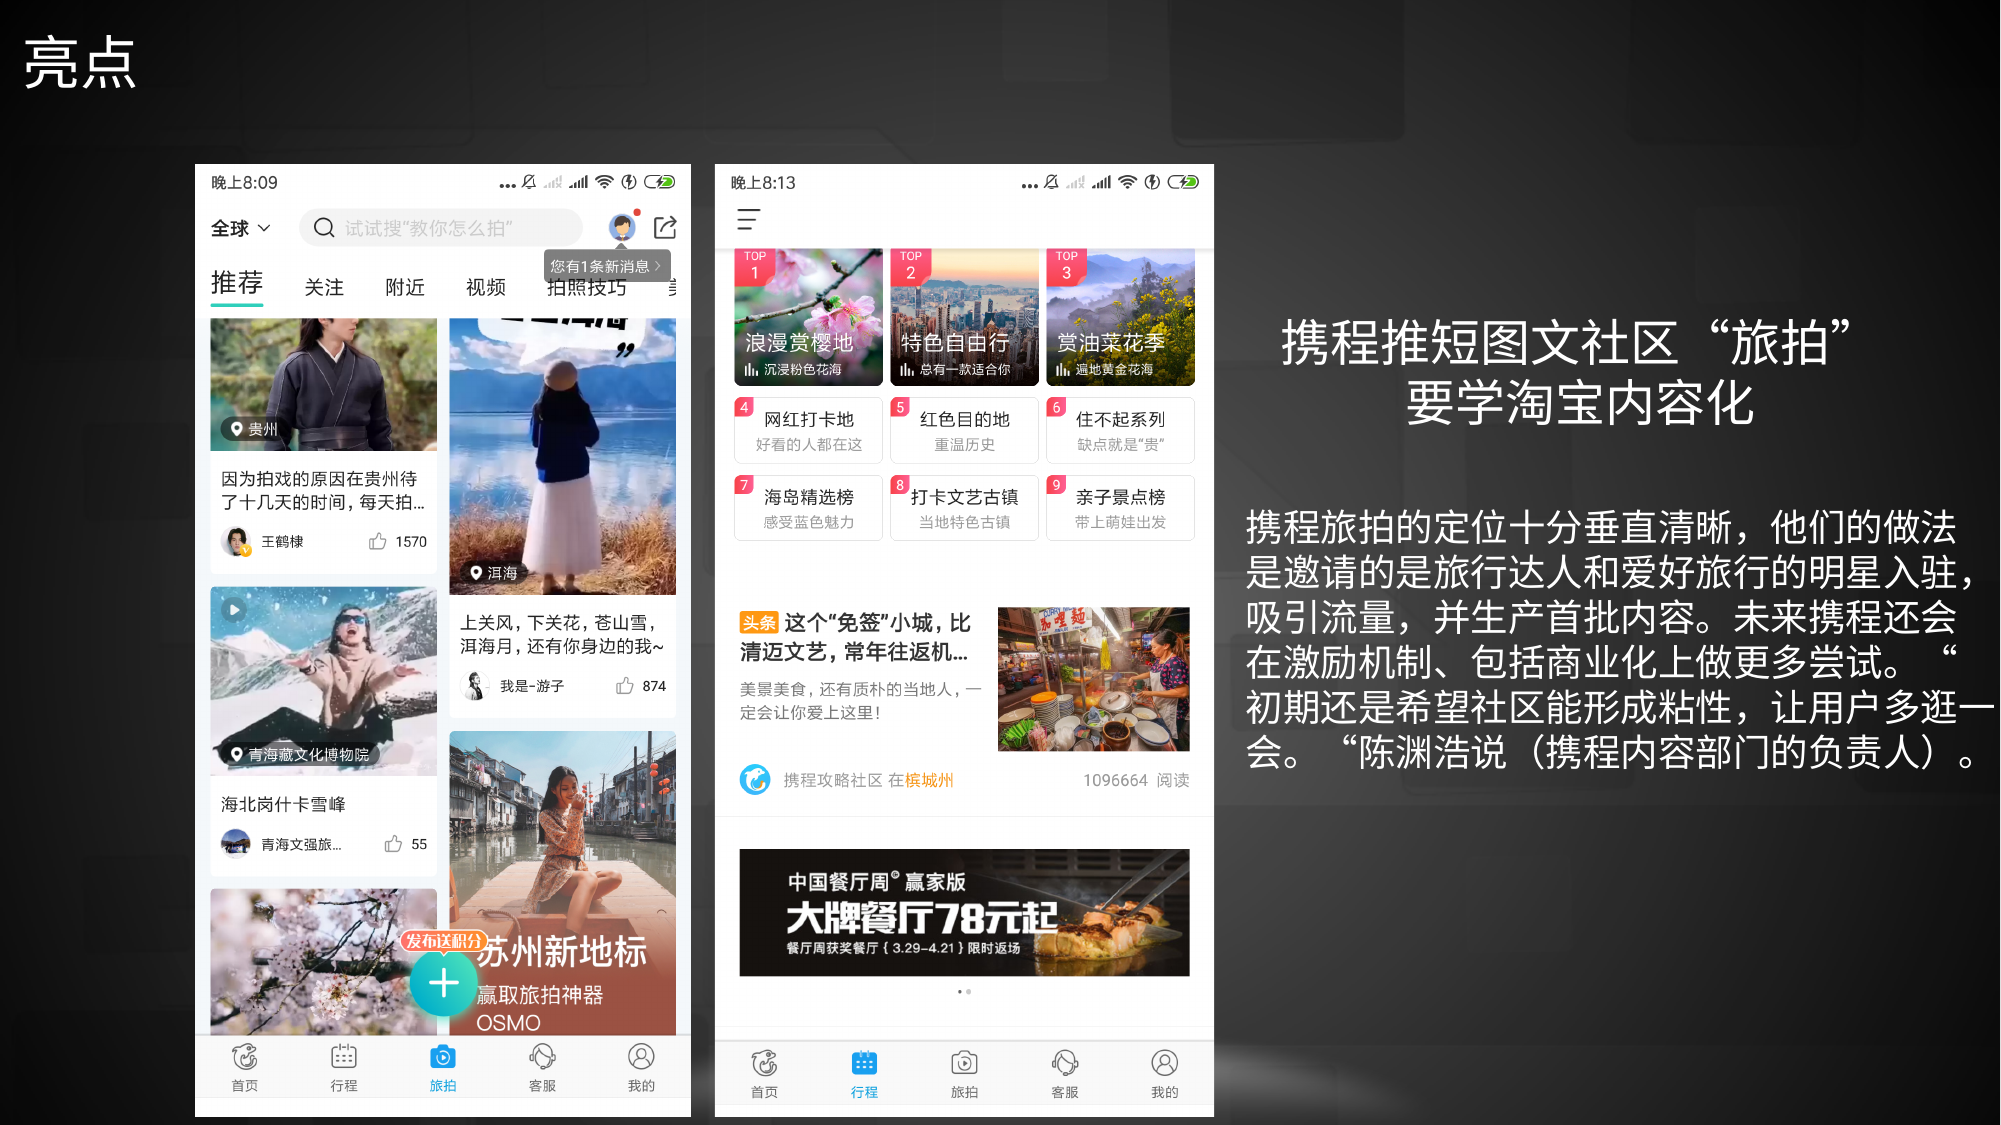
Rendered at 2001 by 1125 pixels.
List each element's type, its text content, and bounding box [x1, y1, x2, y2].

text_box 携程推短图文社区“旅拍” 要学淘宝内容化 [1265, 303, 1896, 439]
picture [0, 0, 2001, 1125]
text_box 亮点 [7, 19, 155, 104]
text_box [623, 1080, 1388, 1125]
text_box 携程旅拍的定位十分垂直清晰，他们的做法 是邀请的是旅行达人和爱好旅行的明星入驻， 吸引流量，并生产首批内容。未来携程还会 在激励机制、包括商业化上做更多尝试。“ 初期还是希望社区能形成粘性，让用户多逛一 会。“陈渊浩说（携程内容部门的负责人）。 [1231, 496, 2000, 782]
